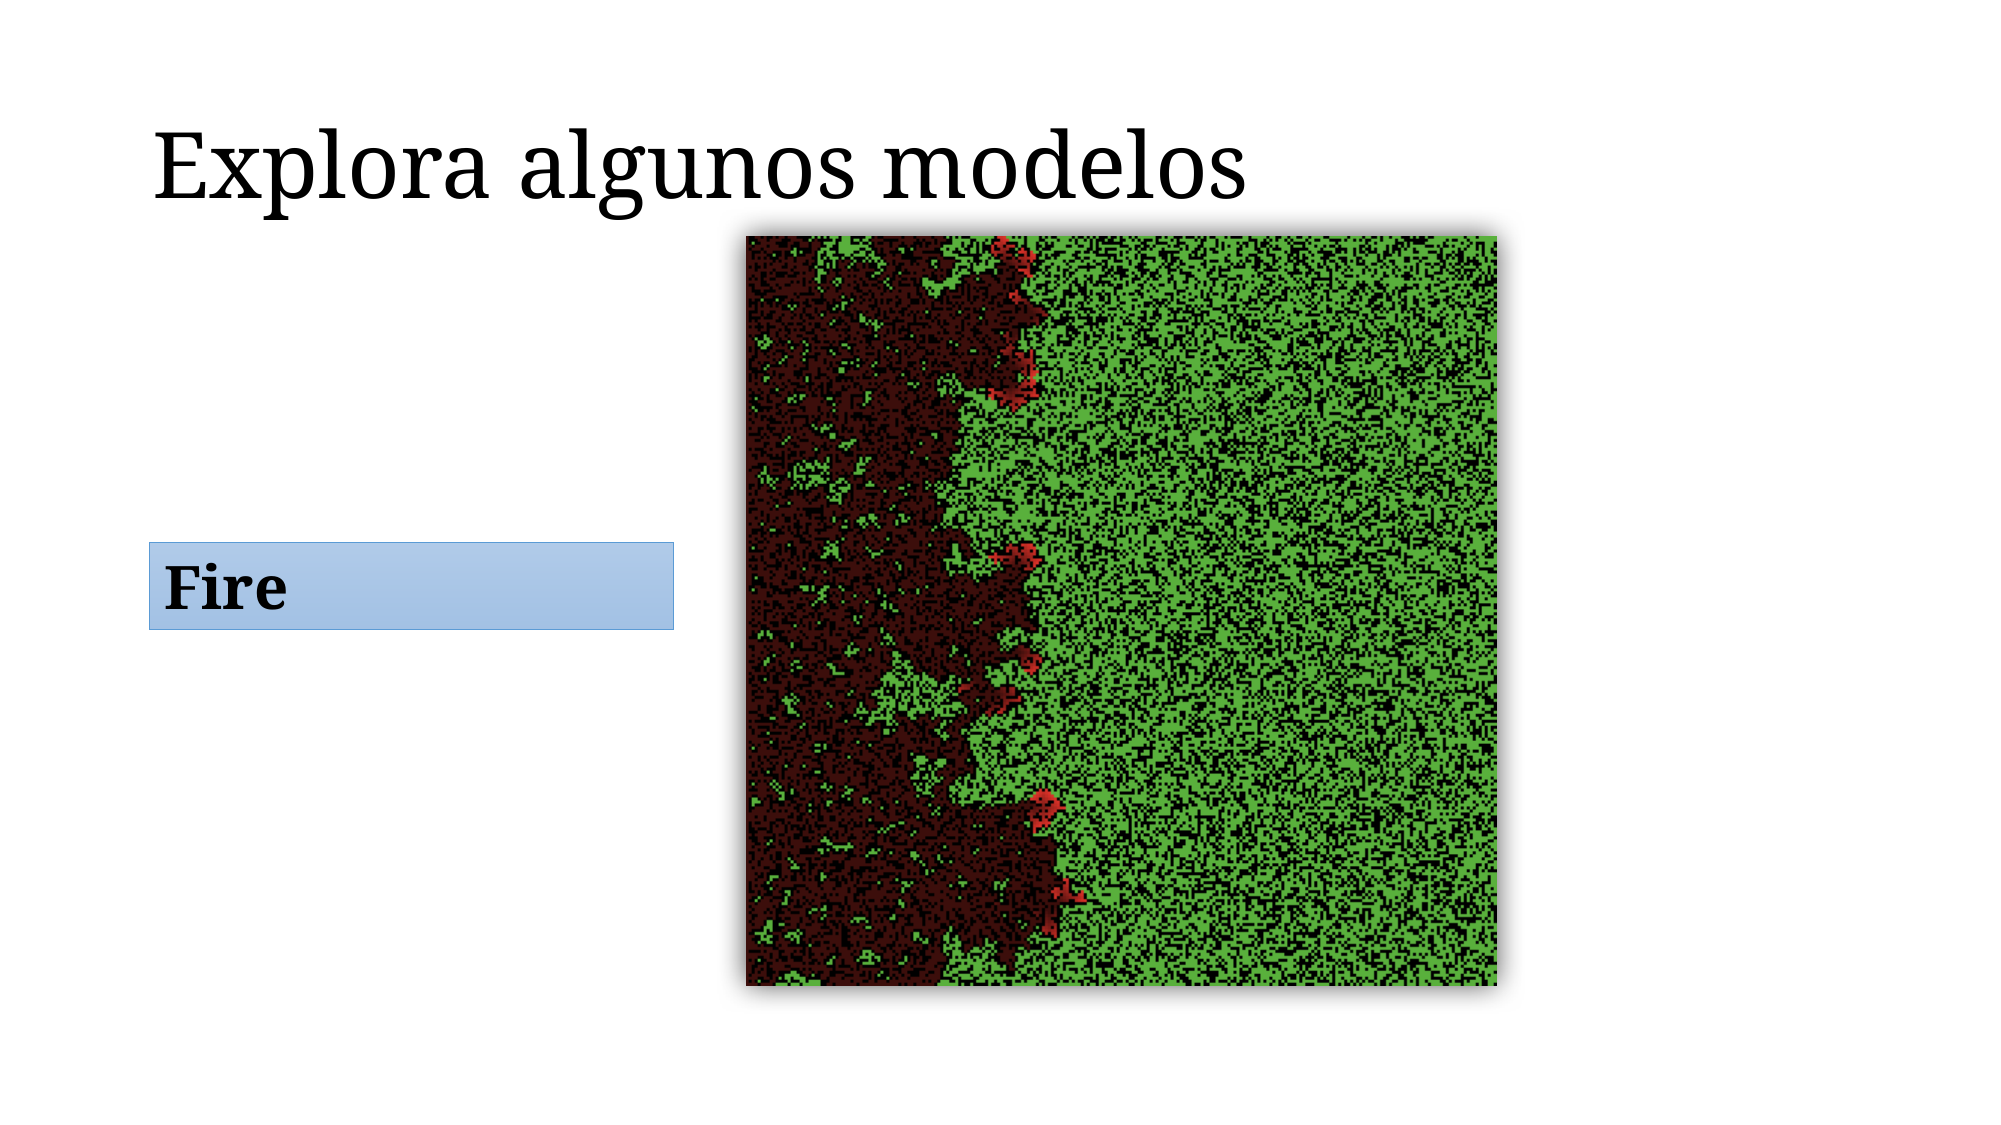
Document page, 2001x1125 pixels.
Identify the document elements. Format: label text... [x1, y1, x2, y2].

text_box Fire [149, 542, 674, 630]
picture [746, 236, 1497, 986]
title Explora algunos modelos [137, 59, 1863, 278]
table_cell export-plot nombre-plot fichero export-all-plots fichero [728, 218, 1514, 278]
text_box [736, 226, 1506, 278]
